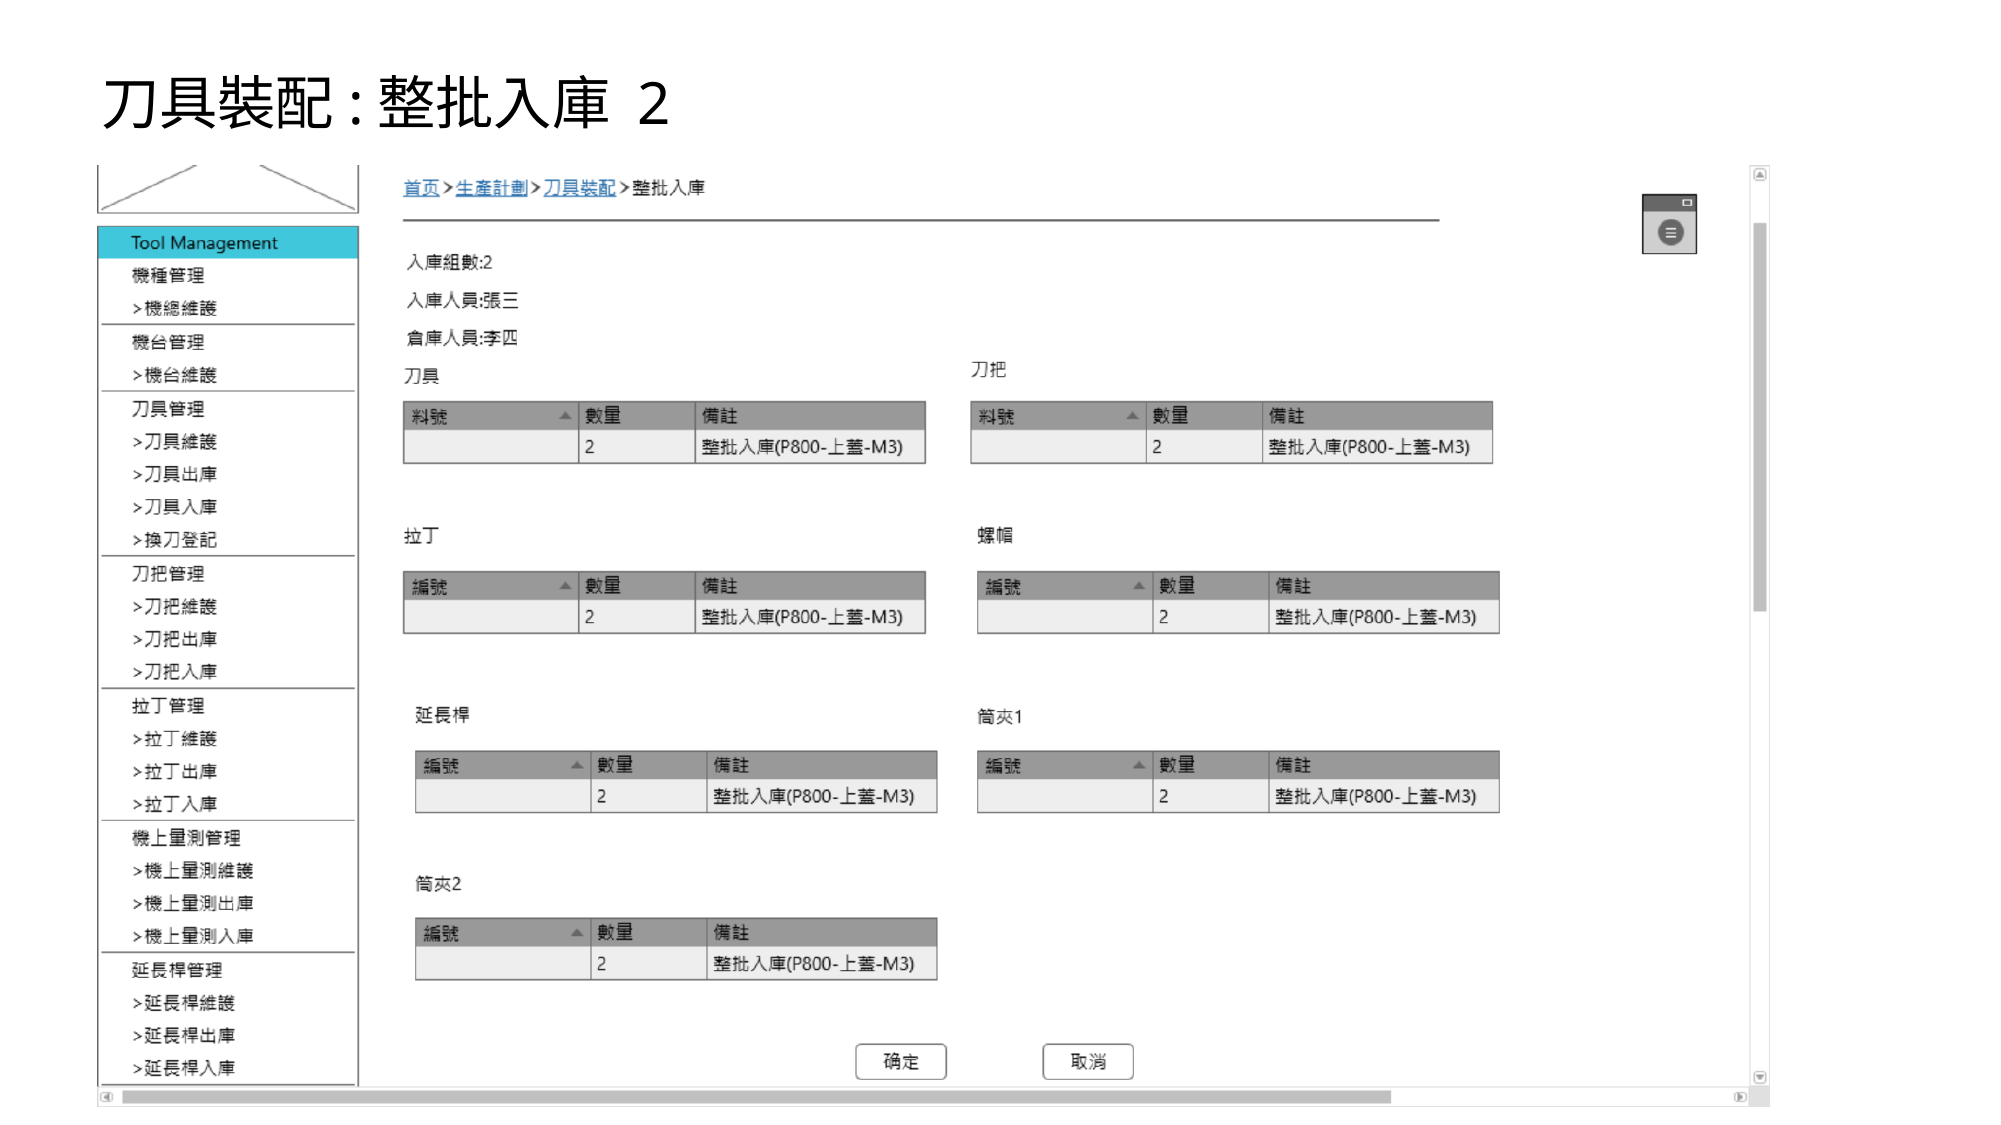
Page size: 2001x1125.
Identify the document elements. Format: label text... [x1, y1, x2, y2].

text_box 刀具裝配:整批入庫 2 [86, 59, 1090, 144]
picture [97, 165, 1770, 1107]
